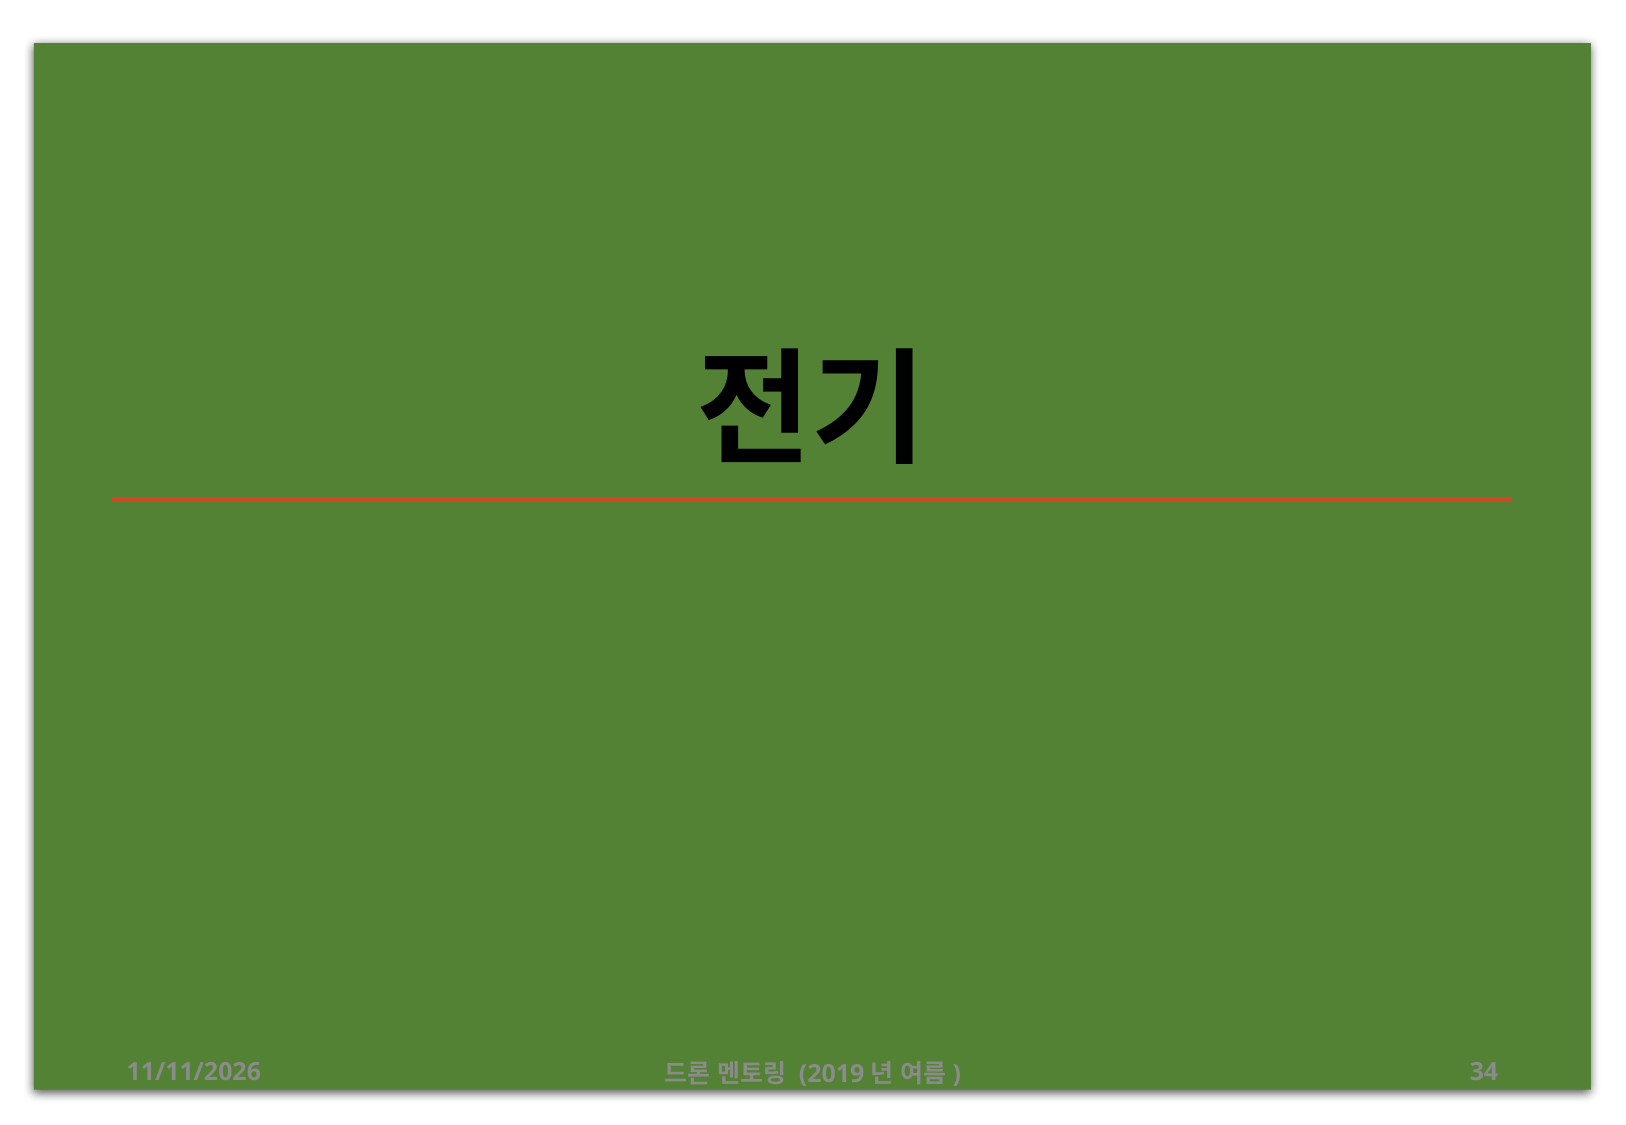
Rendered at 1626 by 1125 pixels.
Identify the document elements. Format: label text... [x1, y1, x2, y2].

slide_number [111, 1042, 303, 1103]
slide_number 34 [1433, 1042, 1514, 1103]
footer 드론 멘토링 (2019년 여름) [538, 1042, 1087, 1103]
title 전기 [110, 325, 1513, 500]
